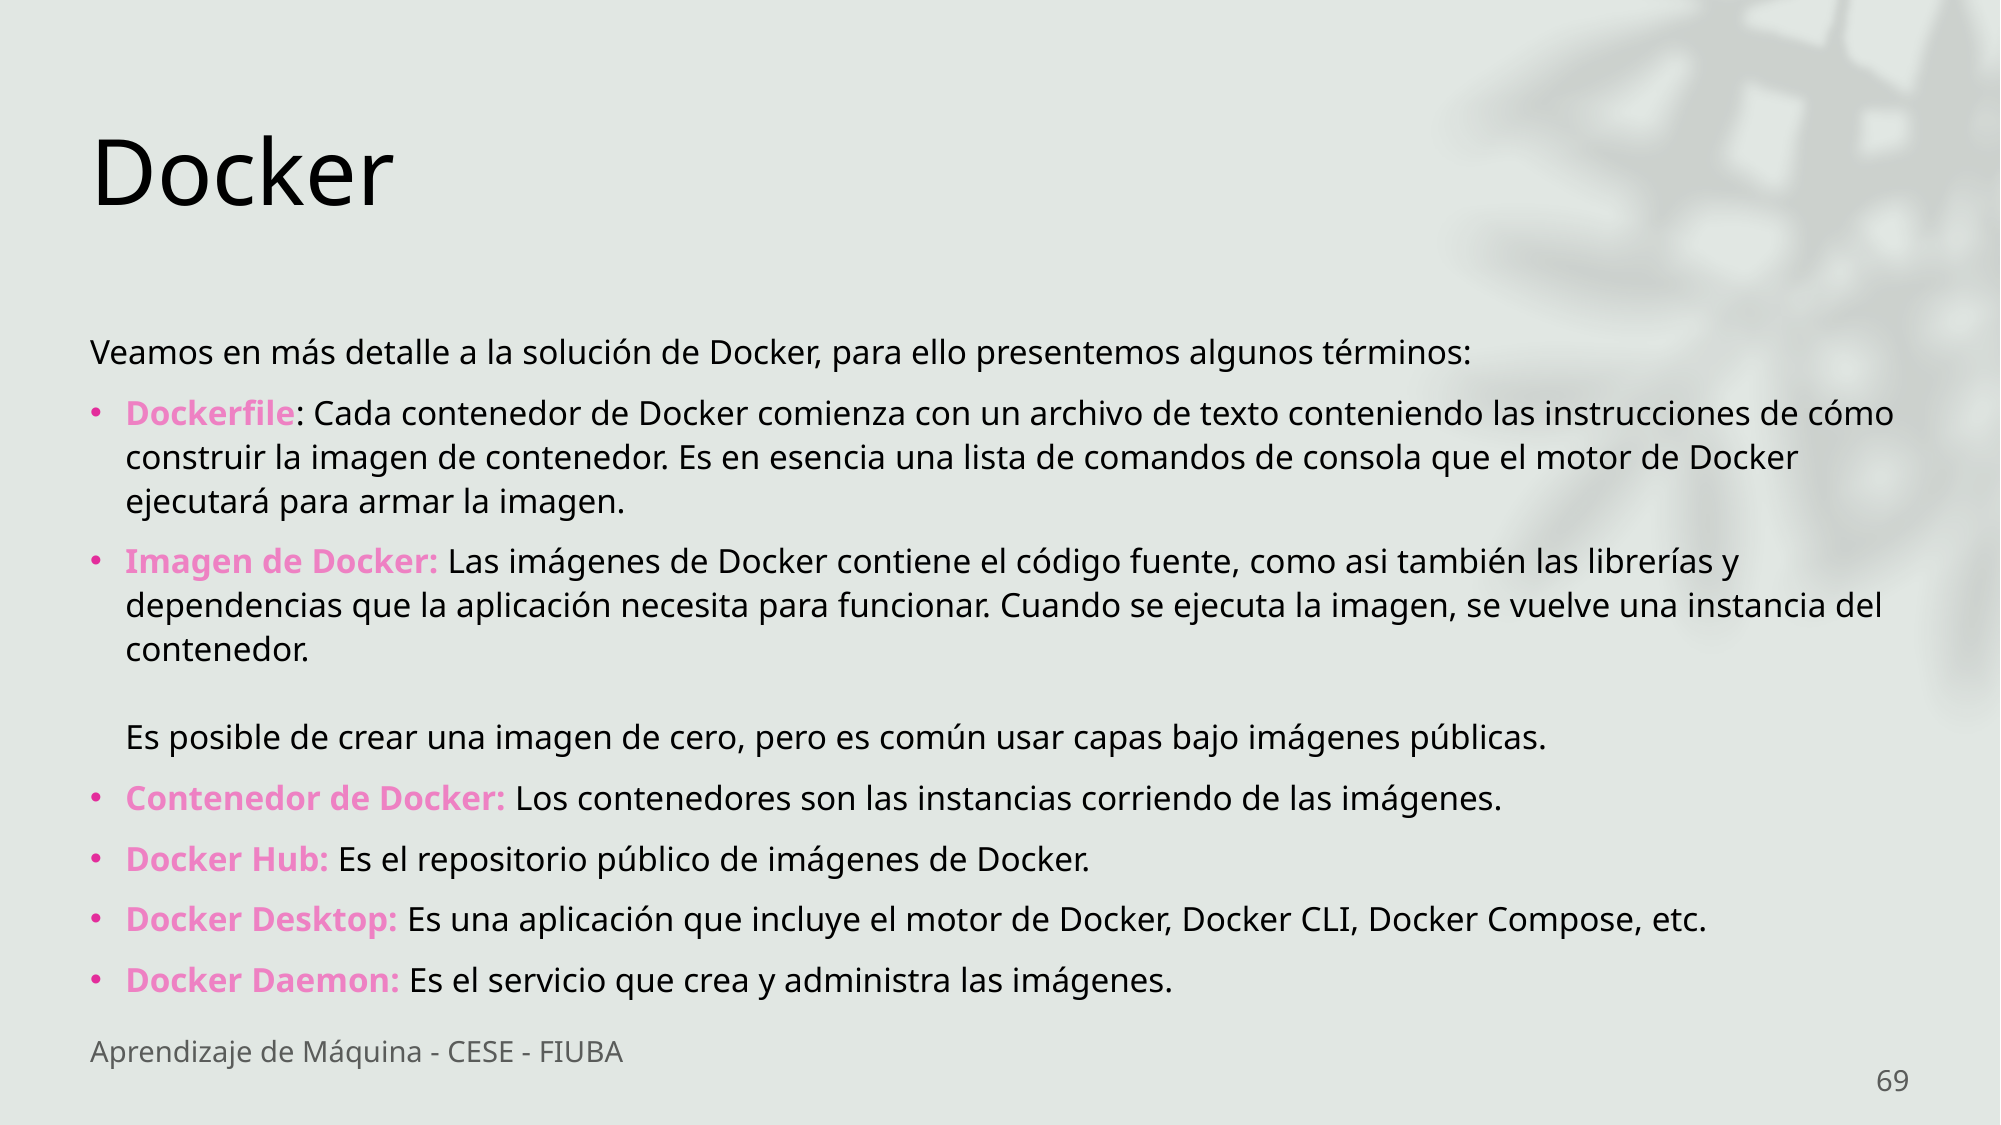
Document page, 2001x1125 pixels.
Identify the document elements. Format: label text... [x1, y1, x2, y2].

title Docker [75, 60, 1863, 278]
list Veamos en más detalle a la solución de Docker, para ello presentemos algunos términos: Dockerfile: Cada contenedor de Docker comienza con un archivo de texto conteniendo las instrucciones de cómo construir la imagen de contenedor. Es en esencia una lista de comandos de consola que el motor de Docker ejecutará para armar la imagen. Imagen de Docker: Las imágenes de Docker contiene el código fuente, como asi también las librerías y dependencias que la aplicación necesita para funcionar. Cuando se ejecuta la imagen, se vuelve una instancia del contenedor. Es posible de crear una imagen de cero, pero es común usar capas bajo imágenes públicas. Contenedor de Docker: Los contenedores son las instancias corriendo de las imágenes. Docker Hub: Es el repositorio público de imágenes de Docker. Docker Desktop: Es una aplicación que incluye el motor de Docker, Docker CLI, Docker Compose, etc. Docker Daemon: Es el servicio que crea y administra las imágenes. [75, 319, 1925, 1009]
footer Aprendizaje de Máquina - CESE - FIUBA [75, 1020, 751, 1081]
slide_number 69 [1474, 1052, 1925, 1113]
